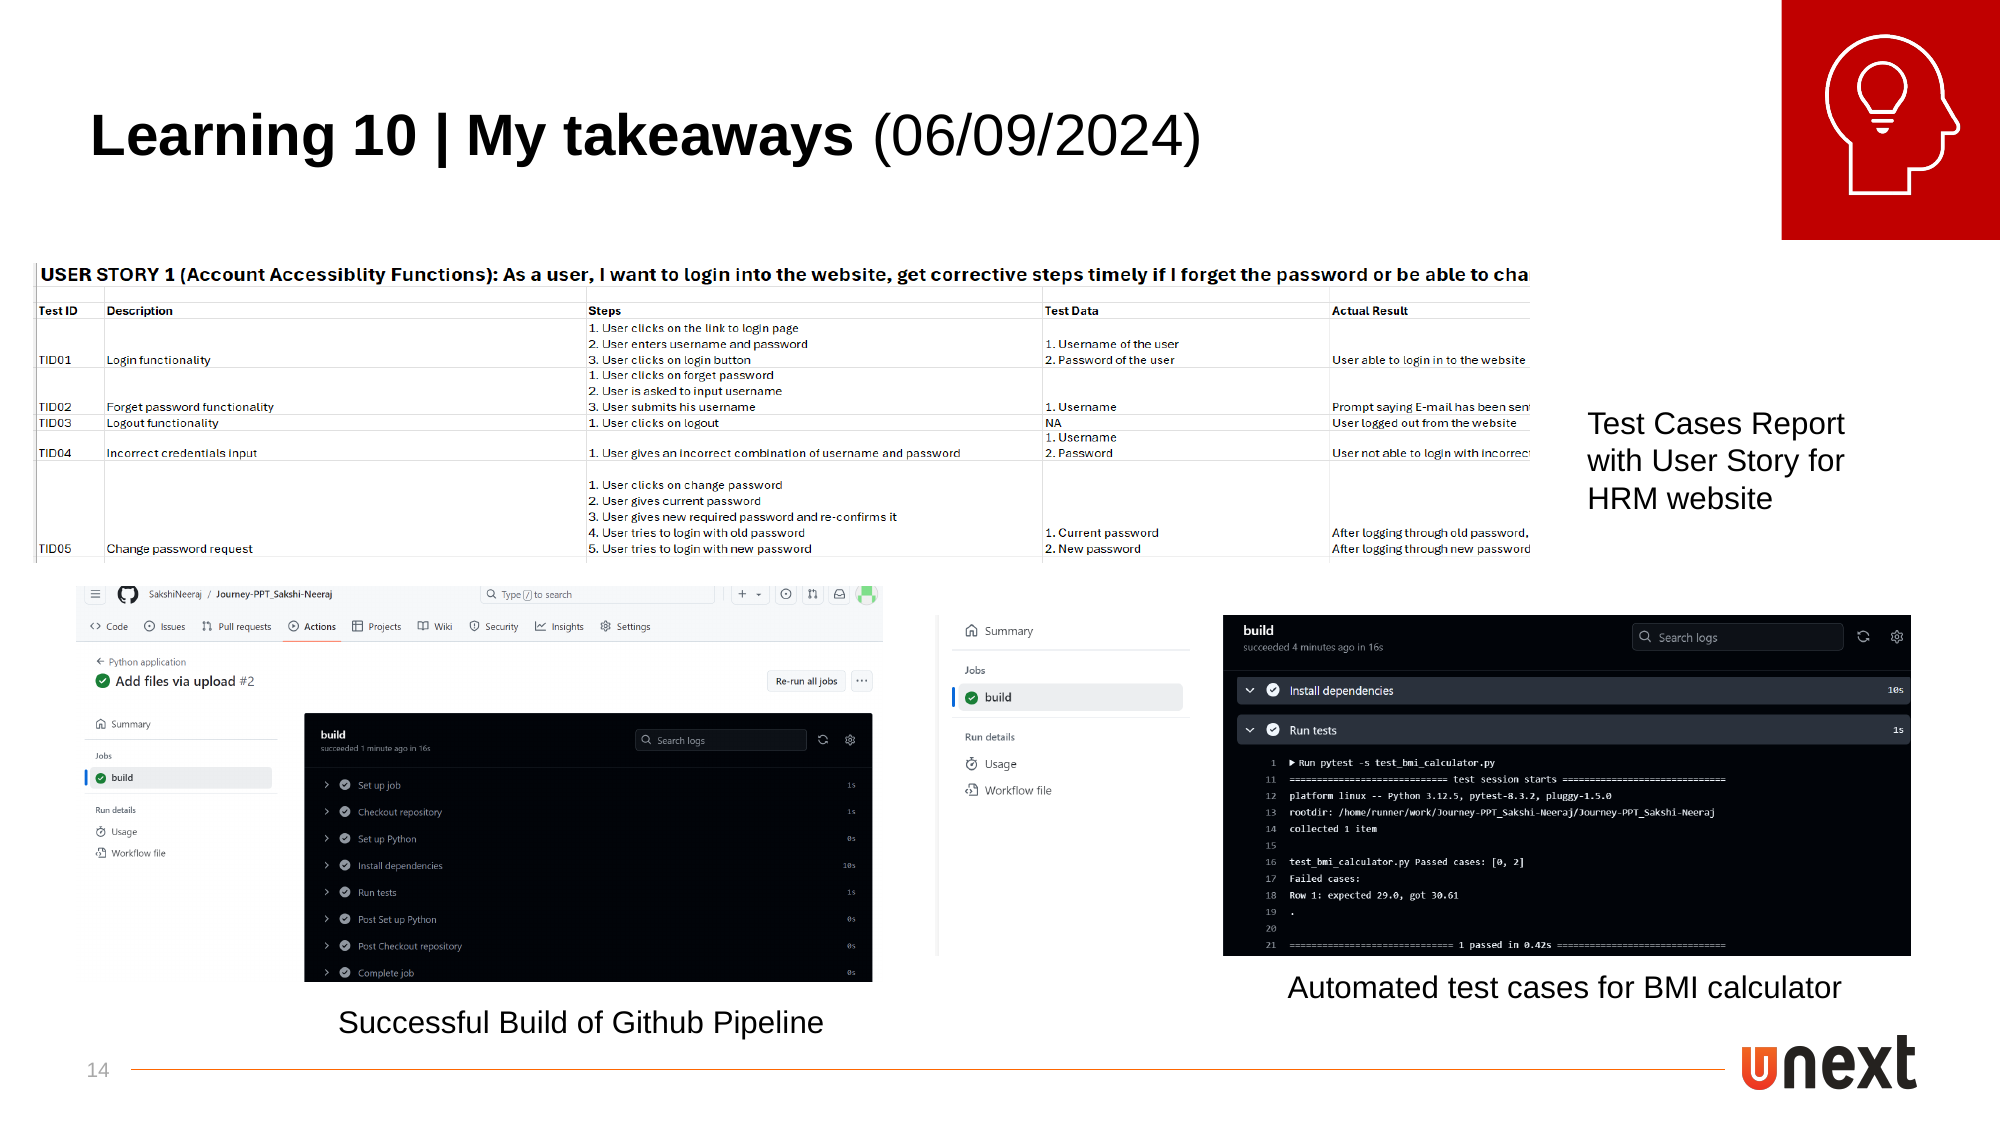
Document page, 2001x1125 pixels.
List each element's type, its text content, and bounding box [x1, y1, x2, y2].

text_box [1781, 0, 2000, 241]
slide_number 14 [48, 1047, 110, 1091]
text_box Successful Build of Github Pipeline [323, 994, 923, 1047]
picture [935, 615, 1911, 956]
text_box Automated test cases for BMI calculator [1272, 960, 1873, 1013]
text_box Test Cases Report with User Story for HRM website [1572, 395, 1891, 523]
picture [75, 586, 883, 982]
picture [1742, 1035, 1917, 1090]
picture [33, 263, 1530, 563]
picture [1797, 23, 1988, 214]
title Learning 10 | My takeaways (06/09/2024) [76, 78, 1797, 196]
